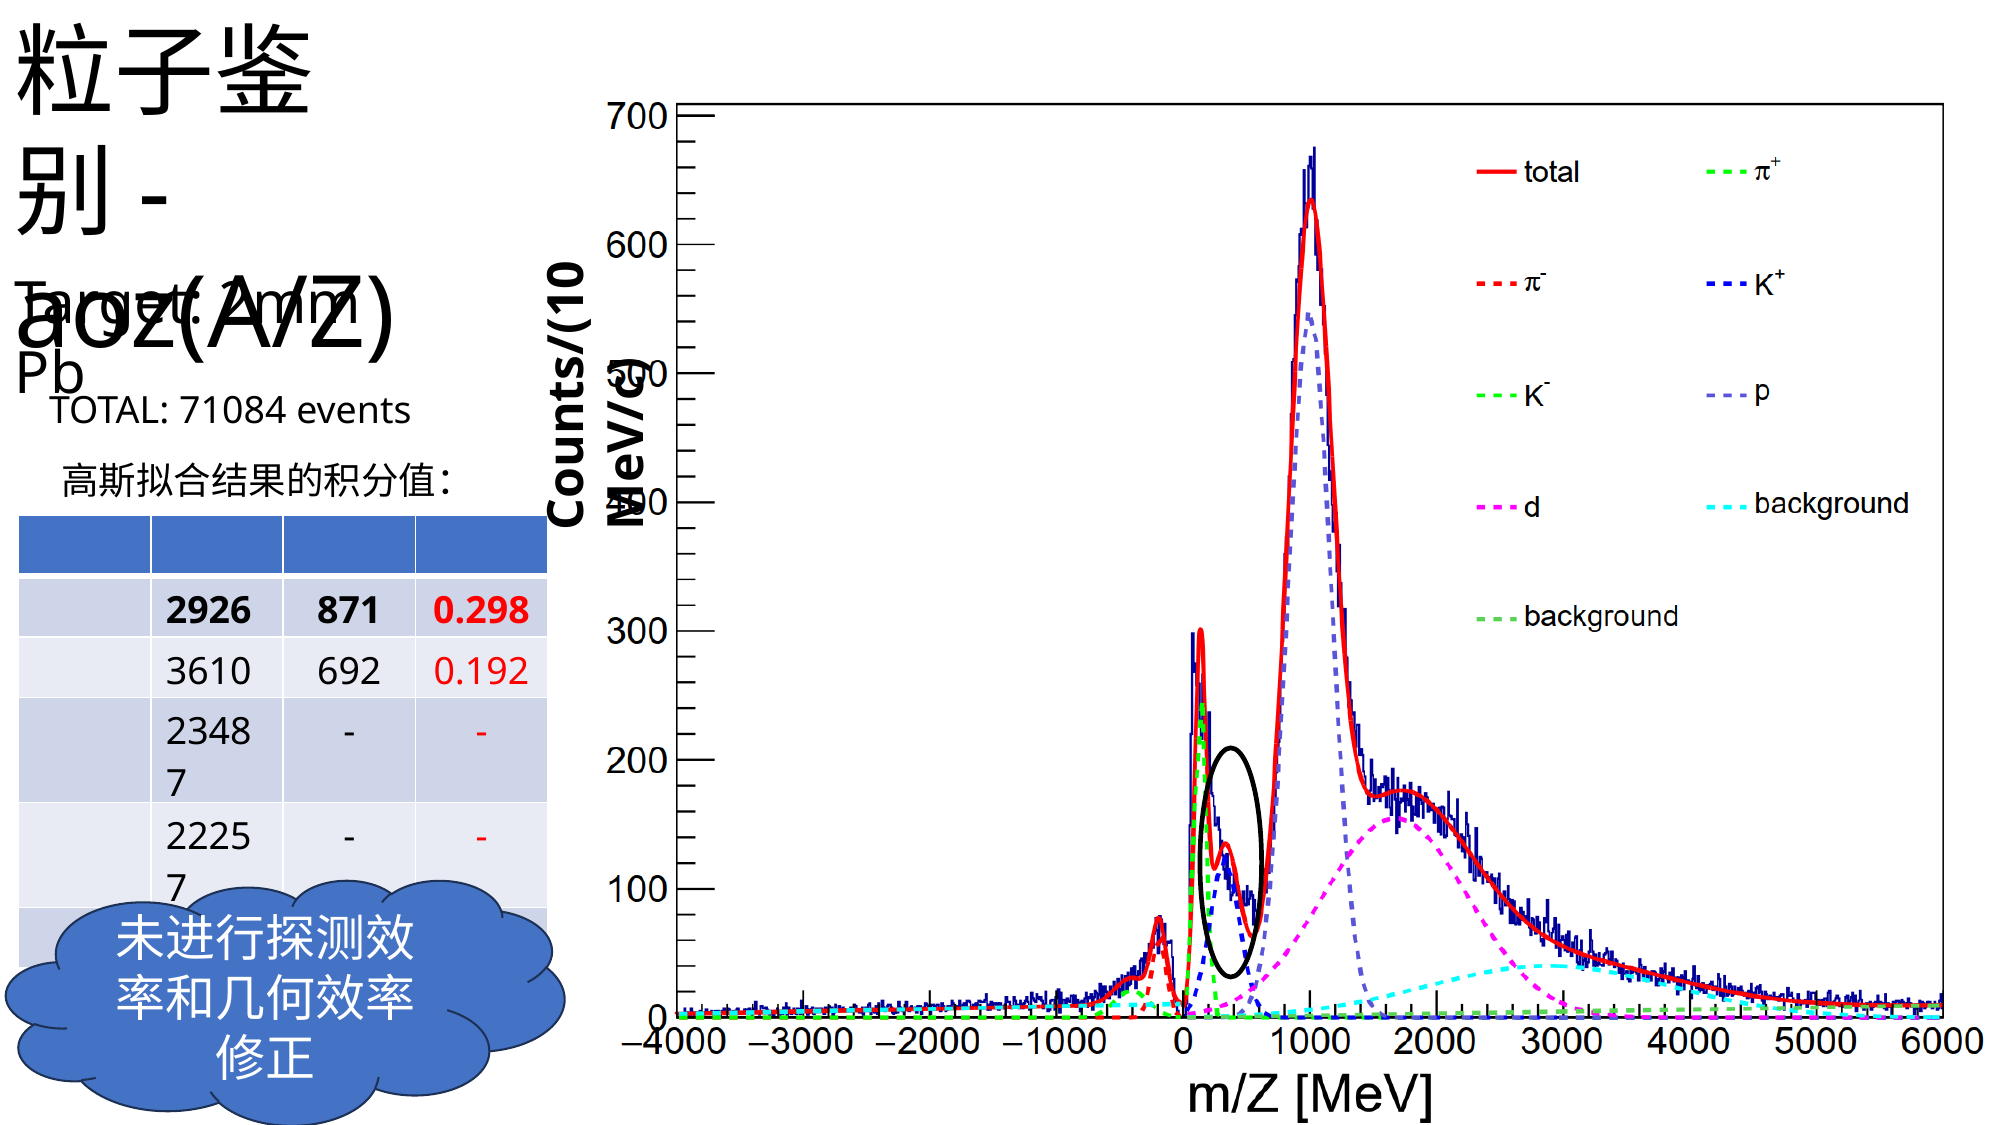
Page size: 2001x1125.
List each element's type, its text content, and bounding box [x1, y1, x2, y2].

text_box Counts/(10 MeV/c) [525, 60, 601, 545]
text_box Target: 2mm Pb [0, 257, 454, 413]
text_box TOTAL: 71084 events [34, 379, 427, 439]
picture [601, 60, 1994, 1125]
text_box 未进行探测效率和几何效率修正 [4, 879, 566, 1125]
text_box 粒子鉴别-aoz(A/Z) [0, 0, 438, 257]
text_box 高斯拟合结果的积分值： [46, 449, 471, 510]
